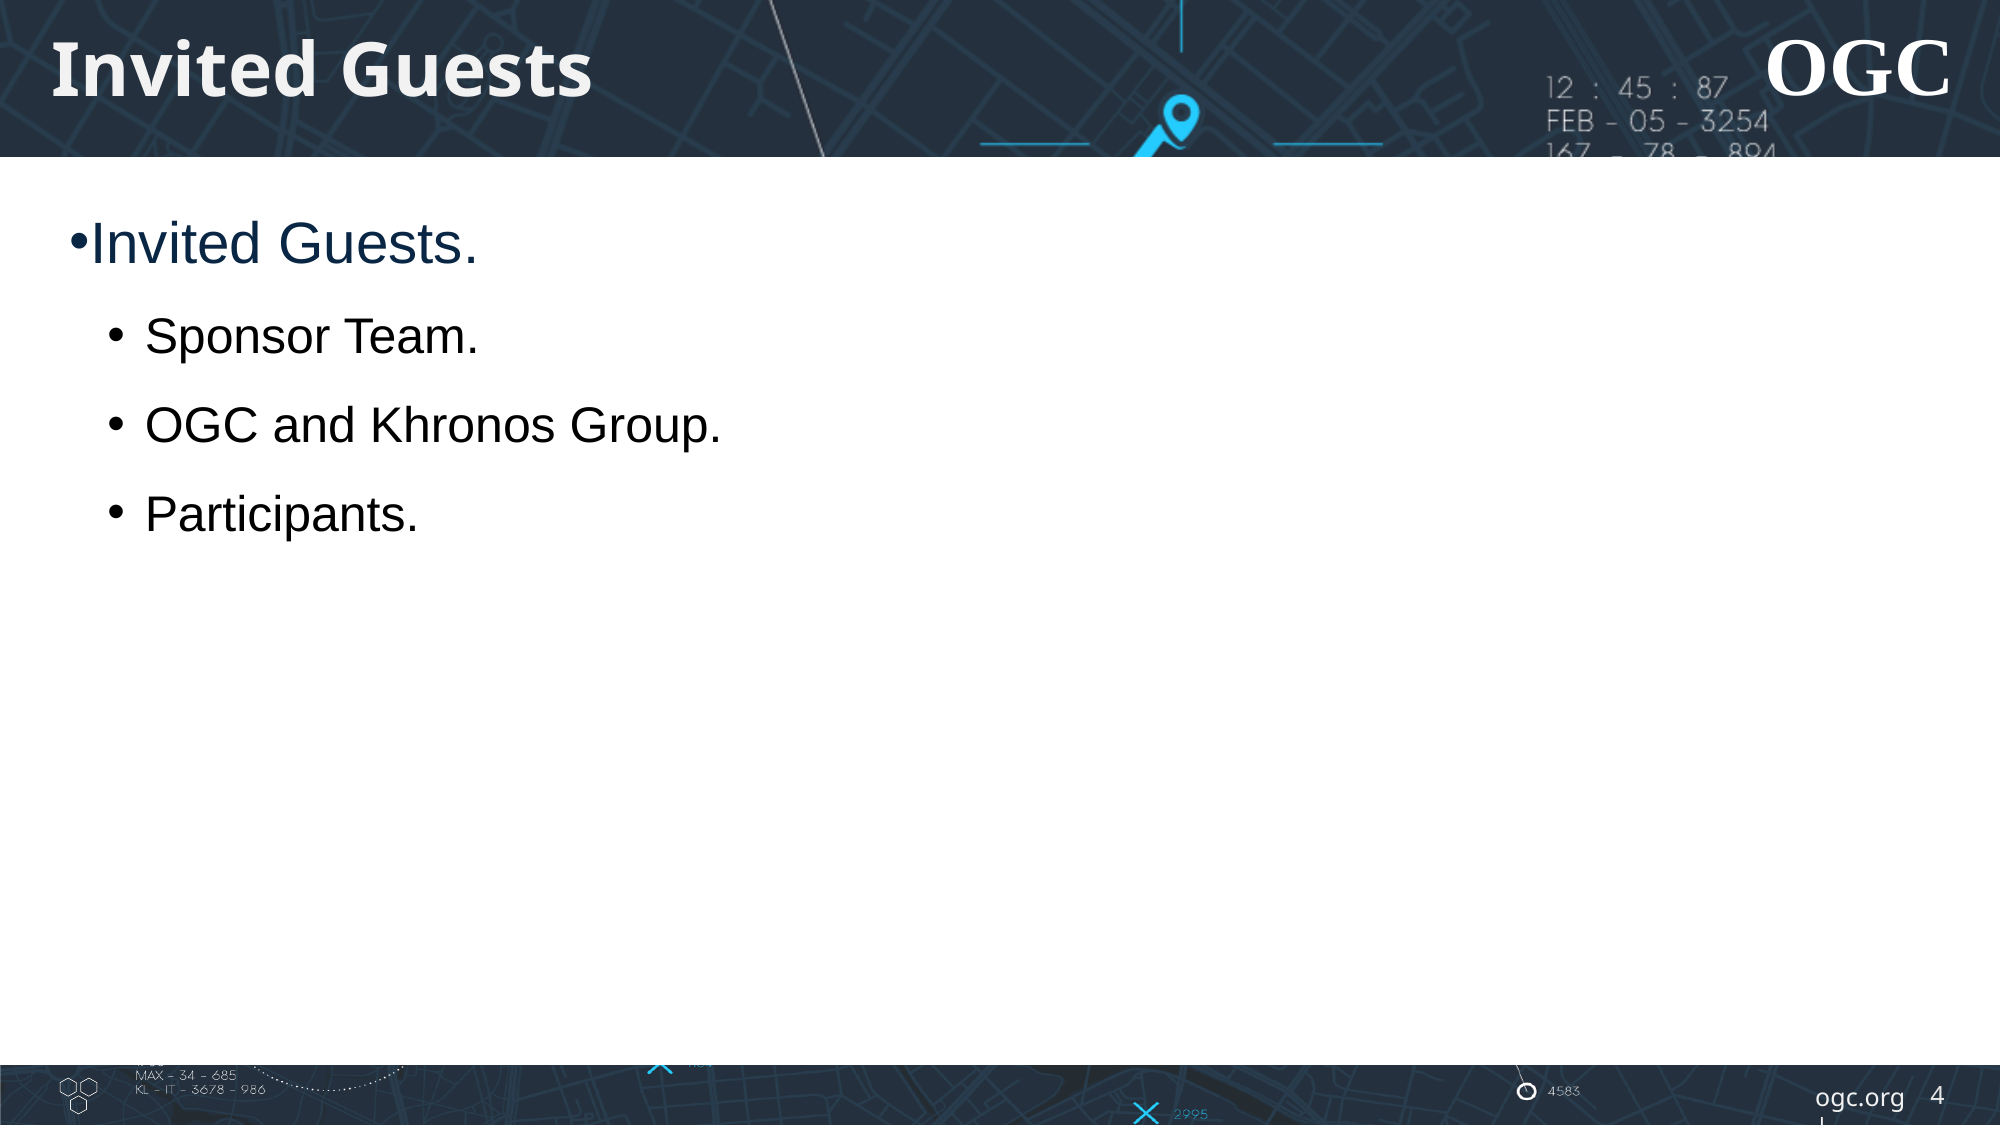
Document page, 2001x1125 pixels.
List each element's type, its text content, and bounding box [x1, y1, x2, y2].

picture [51, 1069, 106, 1123]
title Invited Guests [36, 9, 1762, 135]
slide_number 4 [1772, 1073, 1960, 1121]
list Invited Guests. Sponsor Team. OGC and Khronos Group. Participants. [54, 190, 1780, 905]
